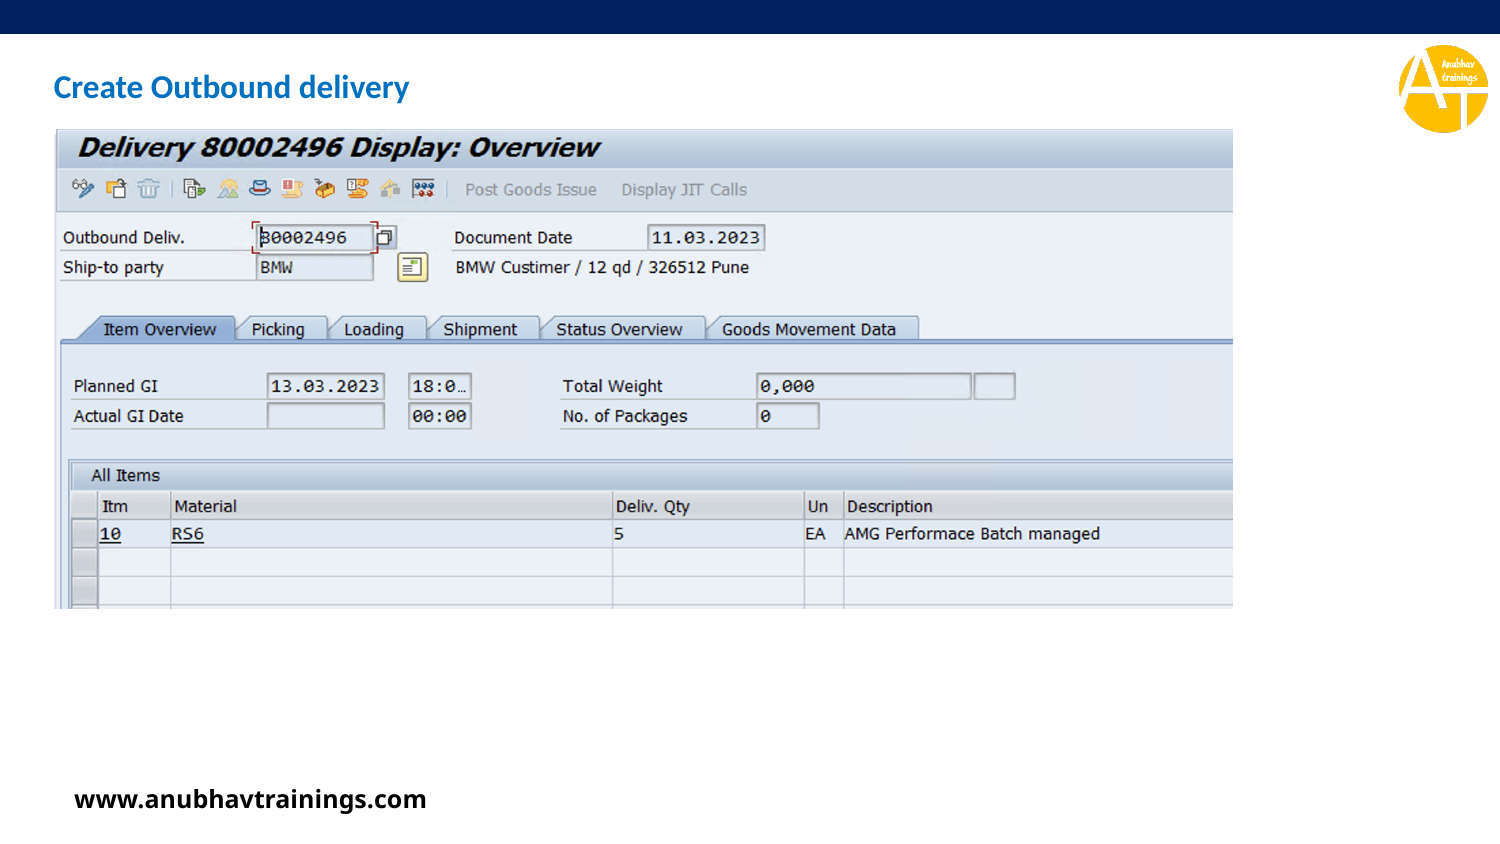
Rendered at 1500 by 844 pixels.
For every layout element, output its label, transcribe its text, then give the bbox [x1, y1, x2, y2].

text_box Create Outbound delivery [38, 47, 1304, 180]
picture [1390, 39, 1493, 140]
text_box www.anubhavtrainings.com [13, 776, 489, 822]
picture [54, 128, 1233, 609]
